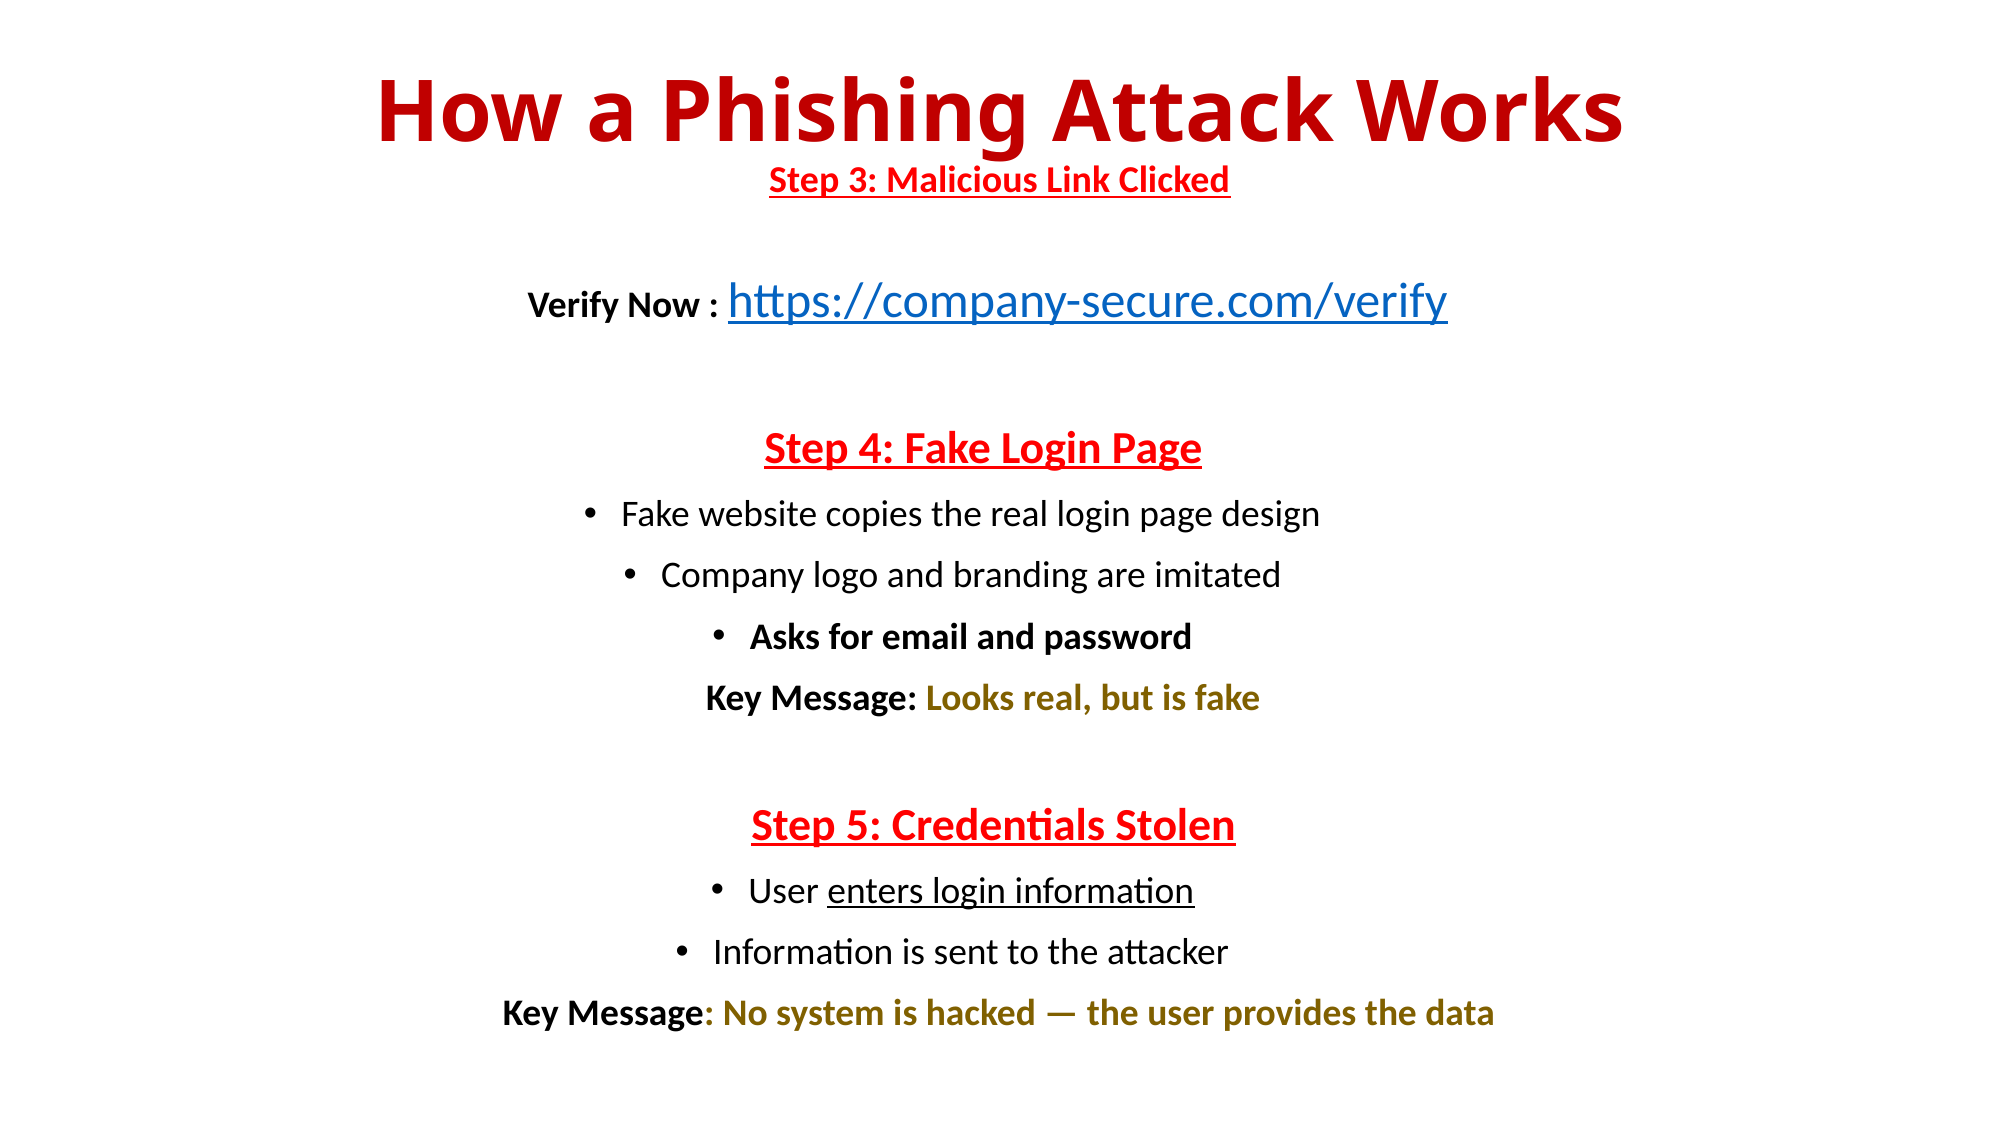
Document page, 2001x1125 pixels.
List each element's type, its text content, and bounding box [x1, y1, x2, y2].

title How a Phishing Attack Works Step 3: Malicious Link Clicked [137, 59, 1863, 210]
list Verify Now : https://company-secure.com/verify Step 4: Fake Login Page Fake website copies the real login page design Company logo and branding are imitated Asks for email and password Key Message: Looks real, but is fake Step 5: Credentials Stolen User enters login information Information is sent to the attacker Key Message: No system is hacked — the user provides the data [198, 266, 1708, 1102]
